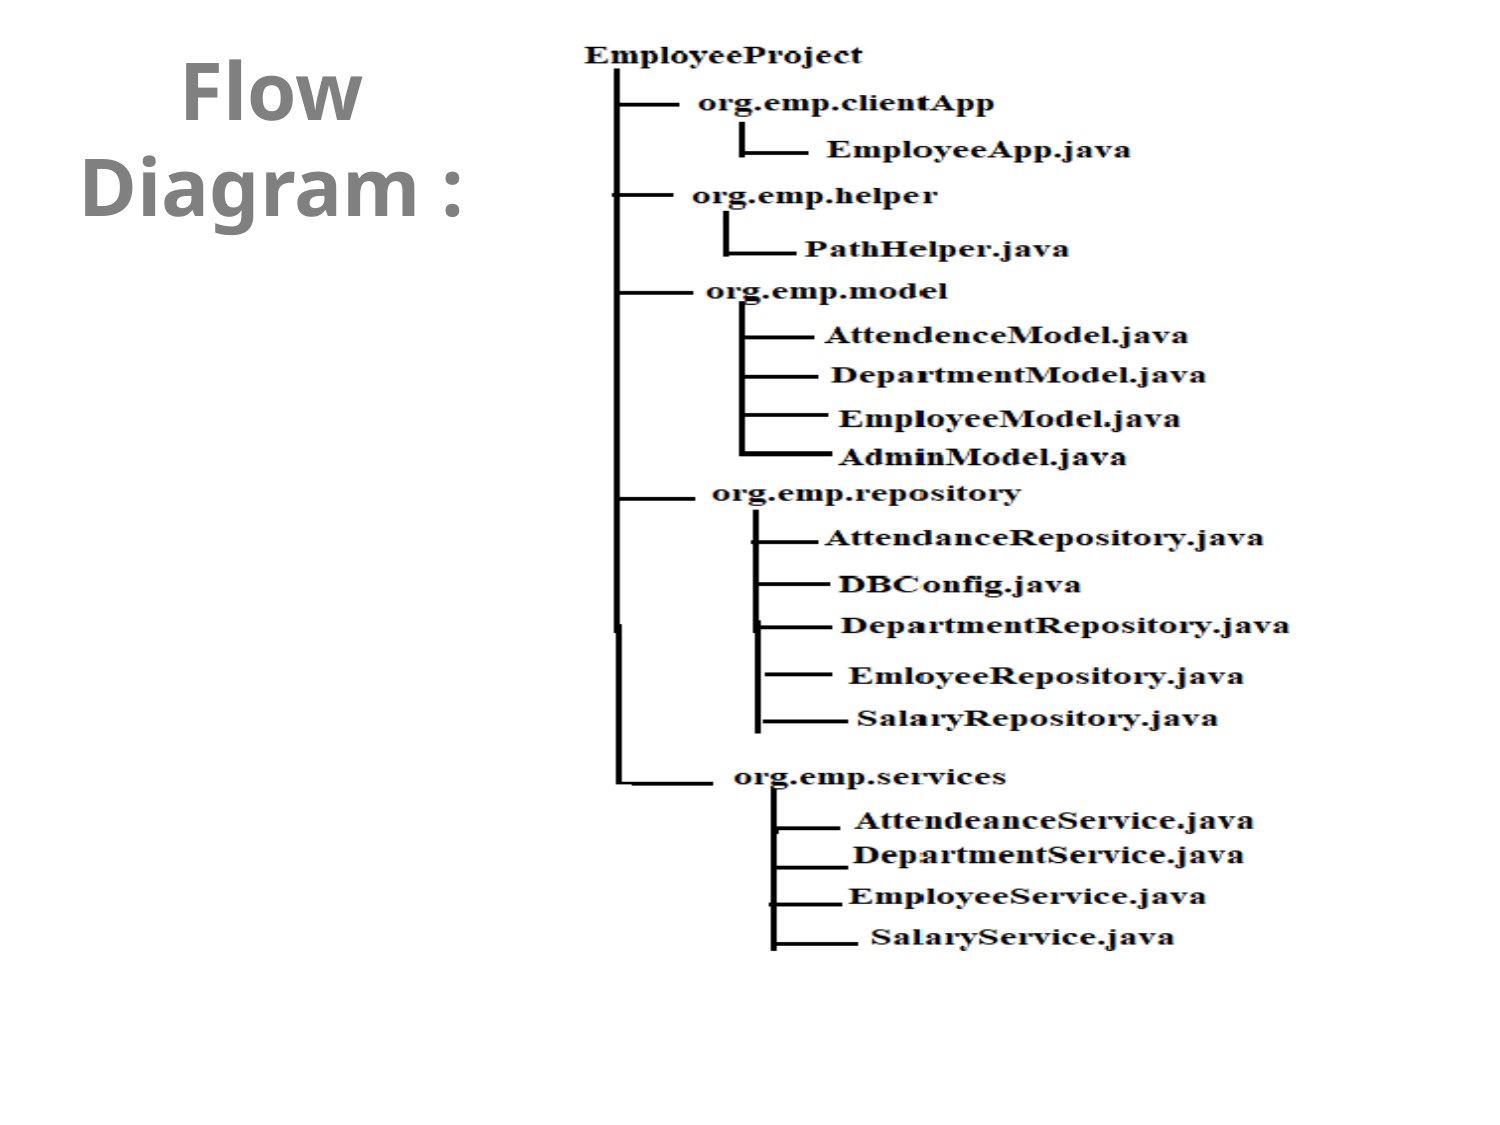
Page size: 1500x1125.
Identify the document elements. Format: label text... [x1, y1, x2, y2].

title Flow Diagram : [41, 30, 502, 339]
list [525, 18, 1377, 1036]
